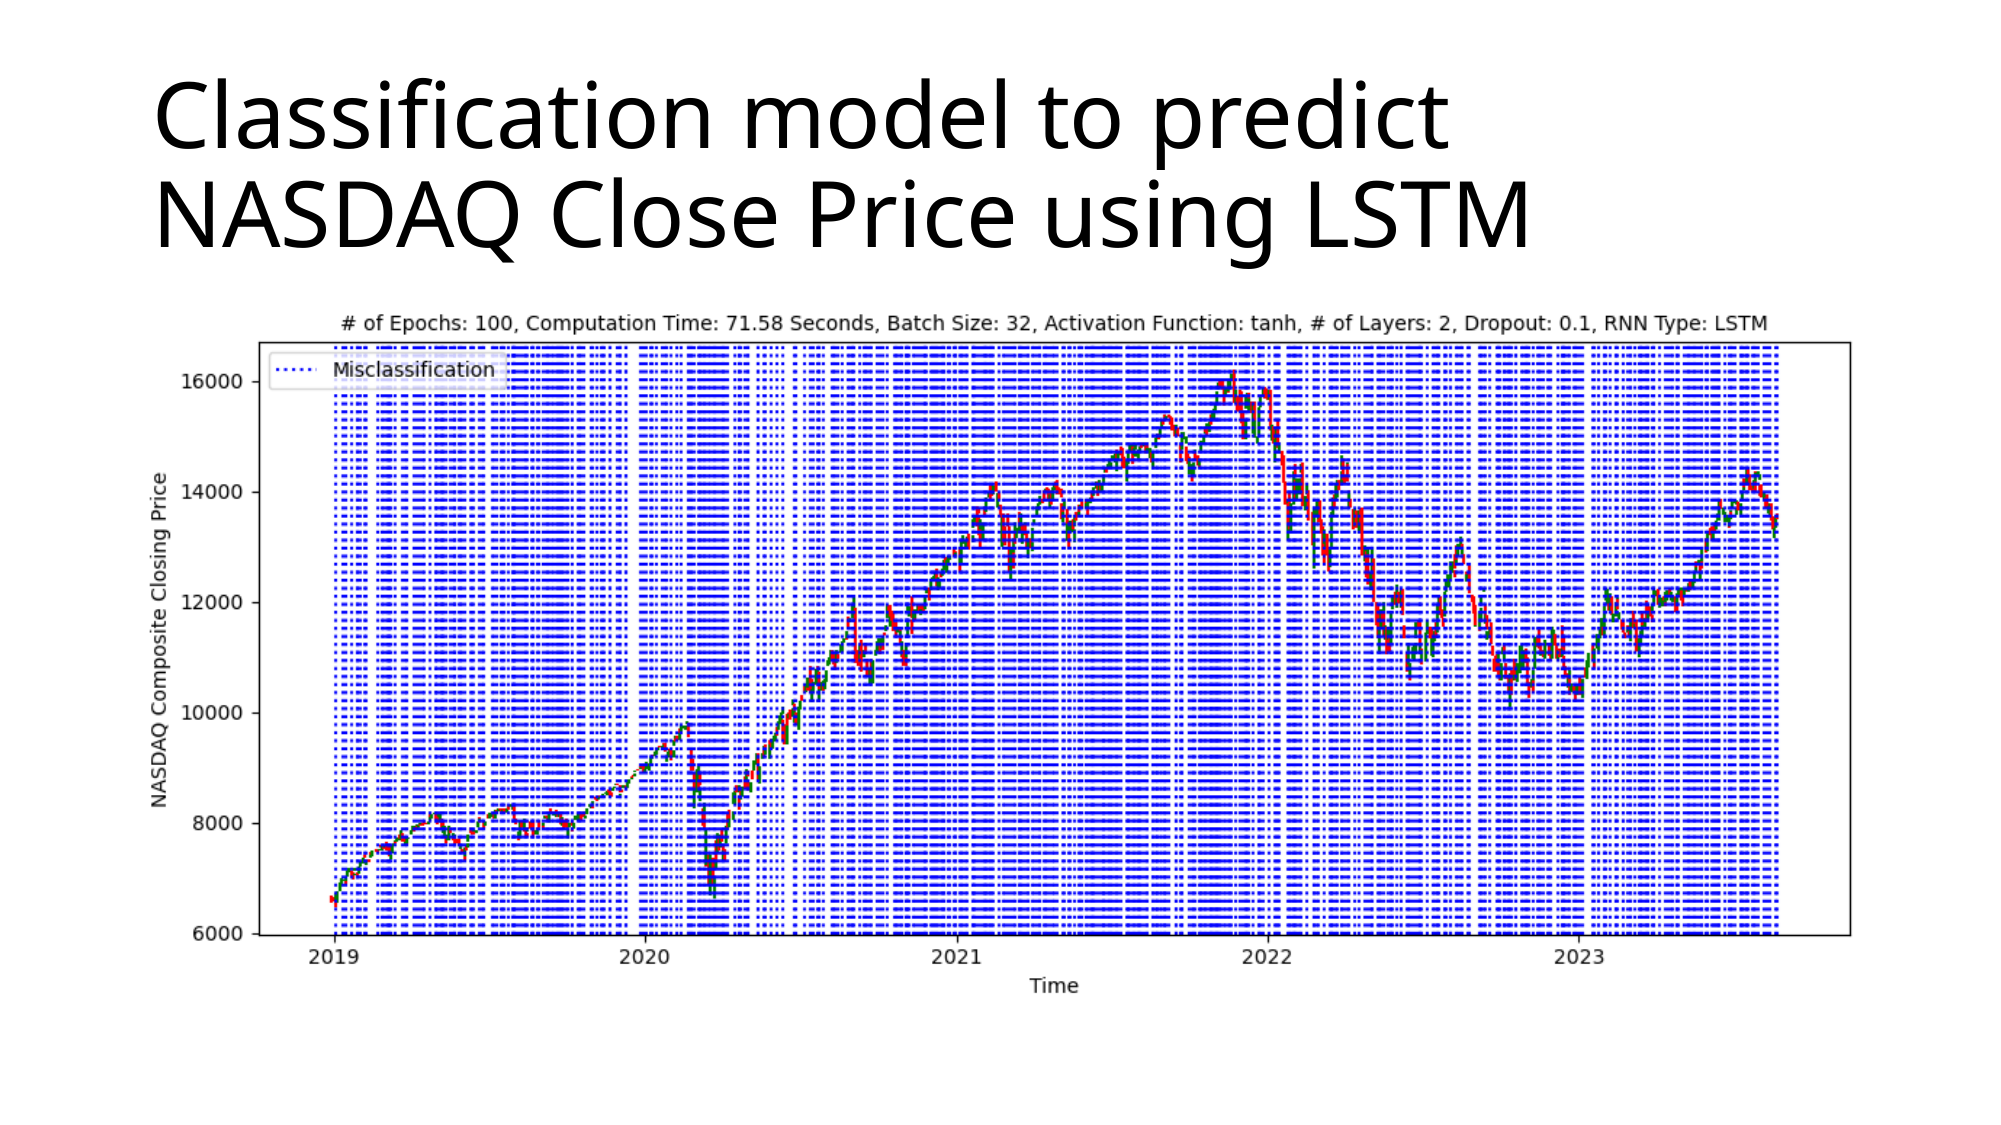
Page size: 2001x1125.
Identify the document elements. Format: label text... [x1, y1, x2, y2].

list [137, 300, 1863, 1012]
title Classification model to predict NASDAQ Close Price using LSTM [137, 59, 1863, 278]
